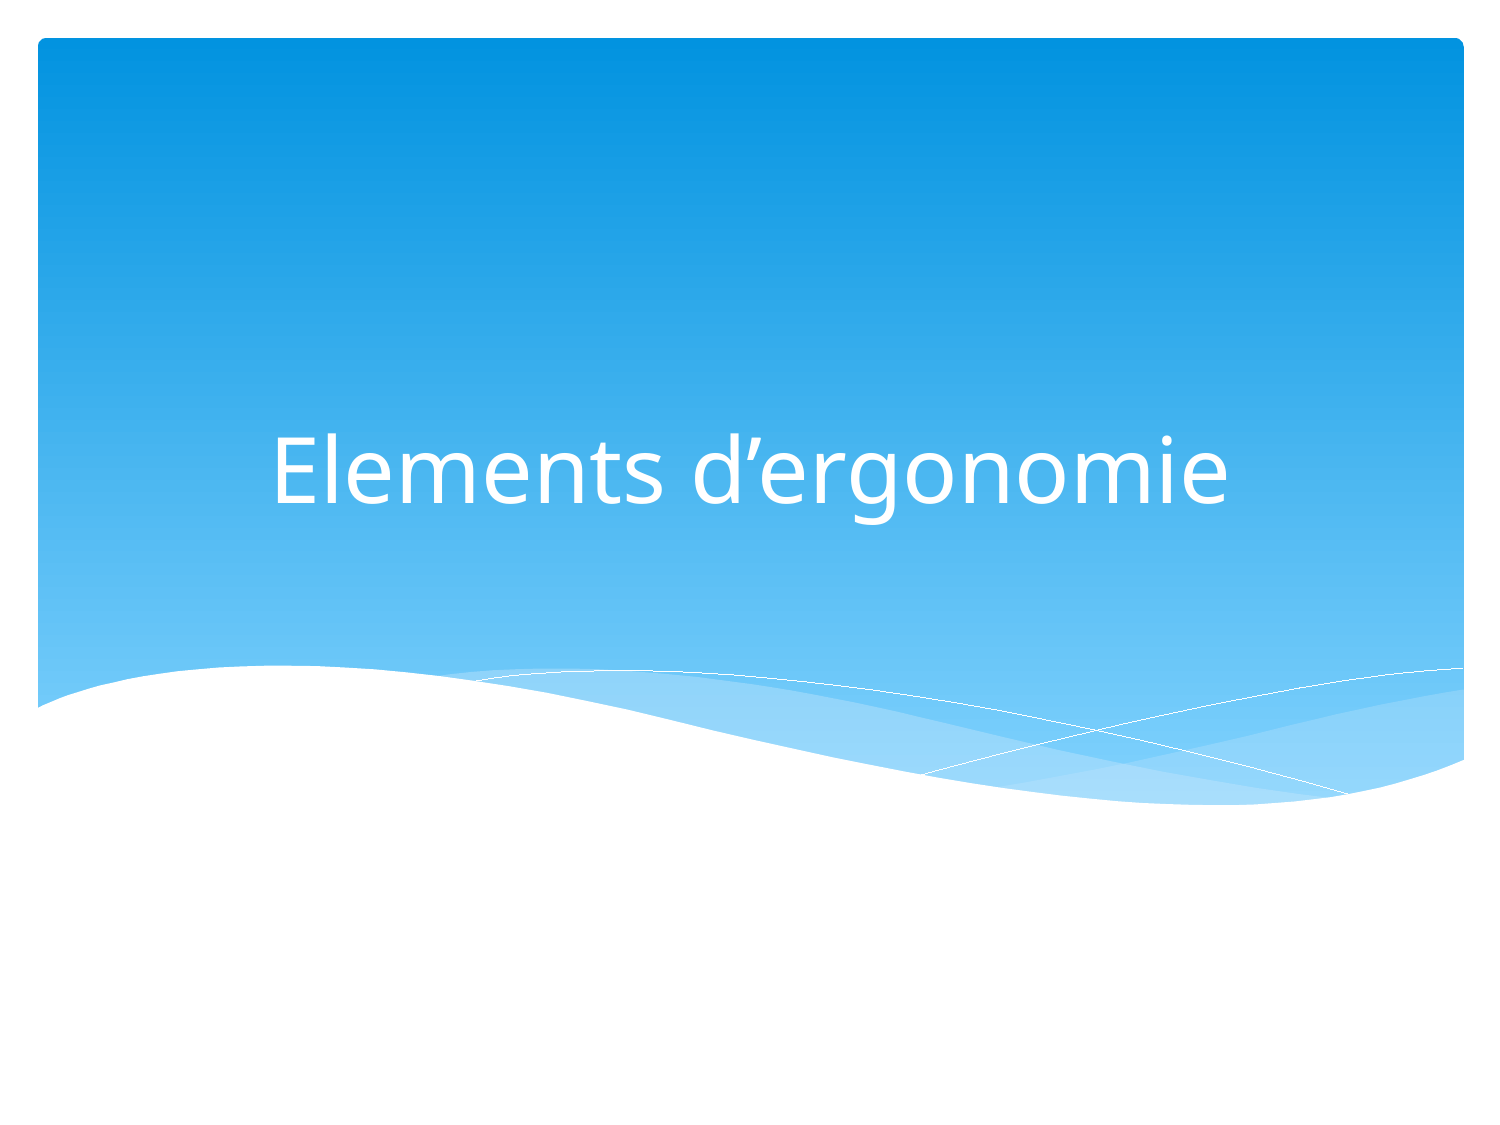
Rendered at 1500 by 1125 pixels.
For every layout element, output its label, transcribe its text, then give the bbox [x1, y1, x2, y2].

title Elements d’ergonomie [113, 404, 1389, 655]
